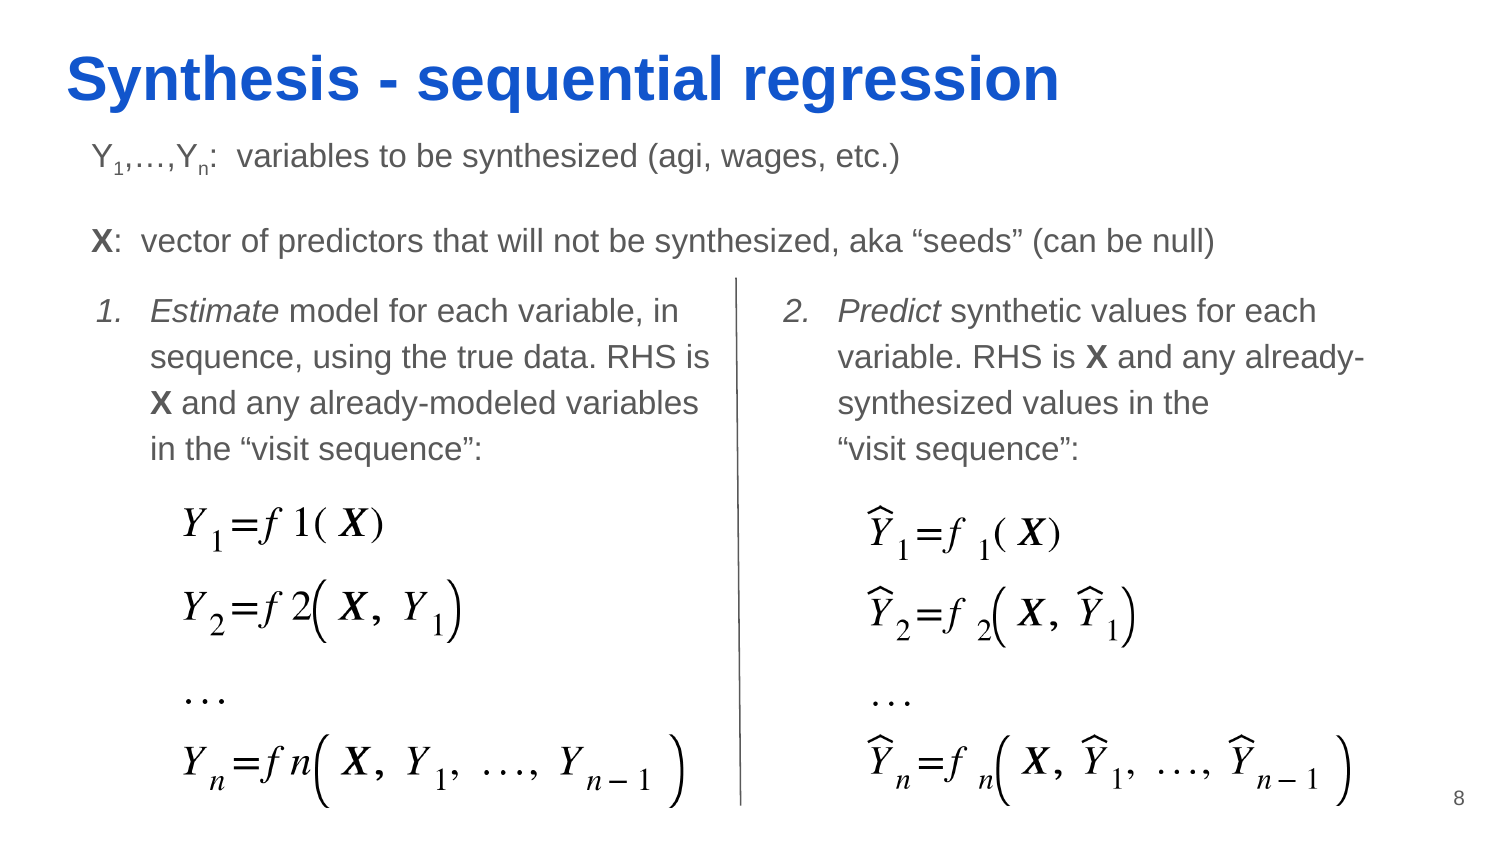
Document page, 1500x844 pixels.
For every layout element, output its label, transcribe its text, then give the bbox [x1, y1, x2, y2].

text_box Predict synthetic values for each variable. RHS is X and any already-synthesized values in the “visit sequence”: [747, 268, 1449, 800]
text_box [735, 277, 741, 806]
picture [866, 504, 1361, 806]
text_box Estimate model for each variable, in sequence, using the true data. RHS is X and any already-modeled variables in the “visit sequence”: [60, 268, 741, 800]
picture [179, 507, 696, 809]
slide_number ‹#› [1389, 764, 1480, 830]
list Y1,…,Yn: variables to be synthesized (agi, wages, etc.) X: vector of predictors that will not be synthesized, aka “seeds” (can be null) [76, 118, 1474, 256]
title Synthesis - sequential regression [51, 23, 1449, 119]
